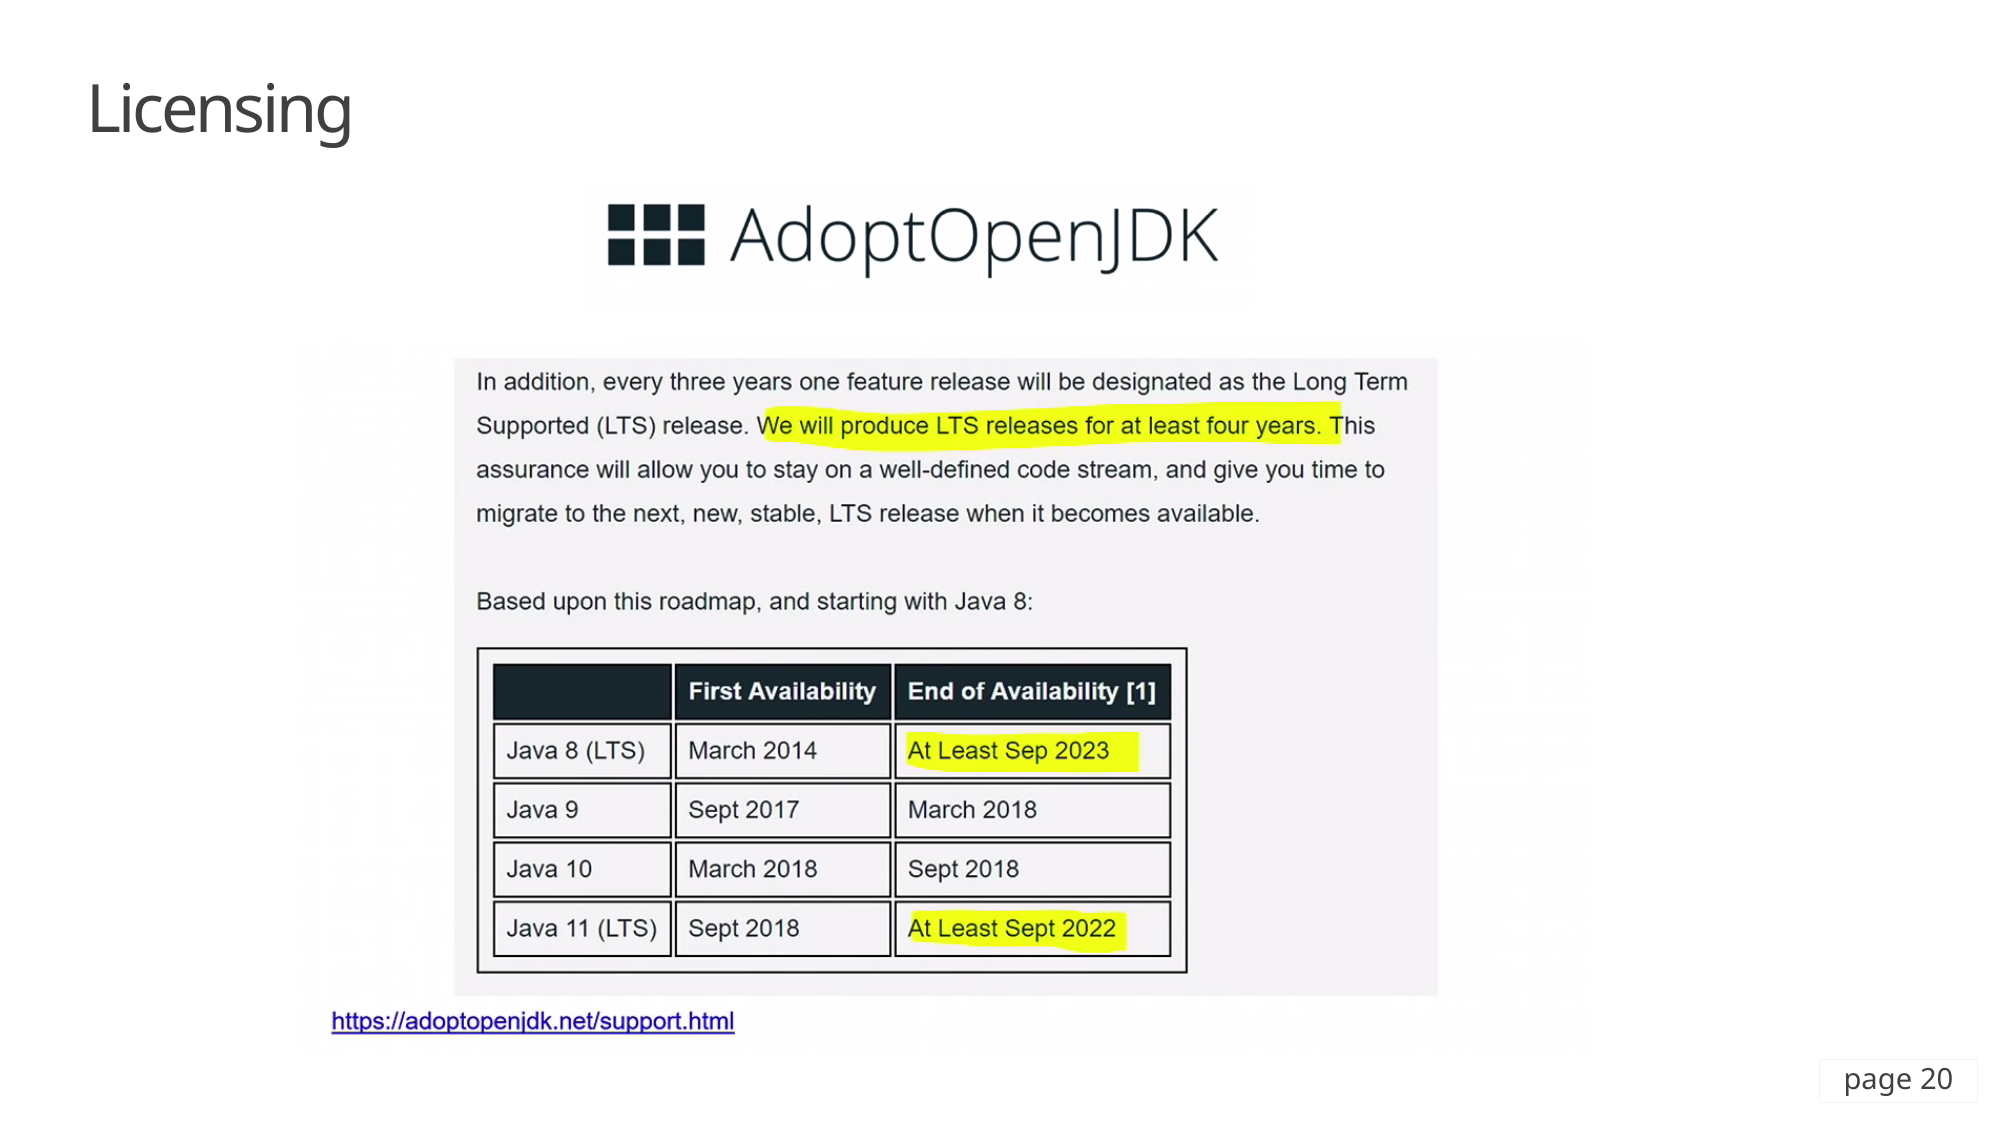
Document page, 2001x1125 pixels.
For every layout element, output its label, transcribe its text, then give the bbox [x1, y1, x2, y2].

picture [299, 339, 1589, 1060]
title Licensing [86, 103, 1751, 263]
slide_number page 20 [1819, 1059, 1978, 1103]
picture [584, 183, 1253, 309]
